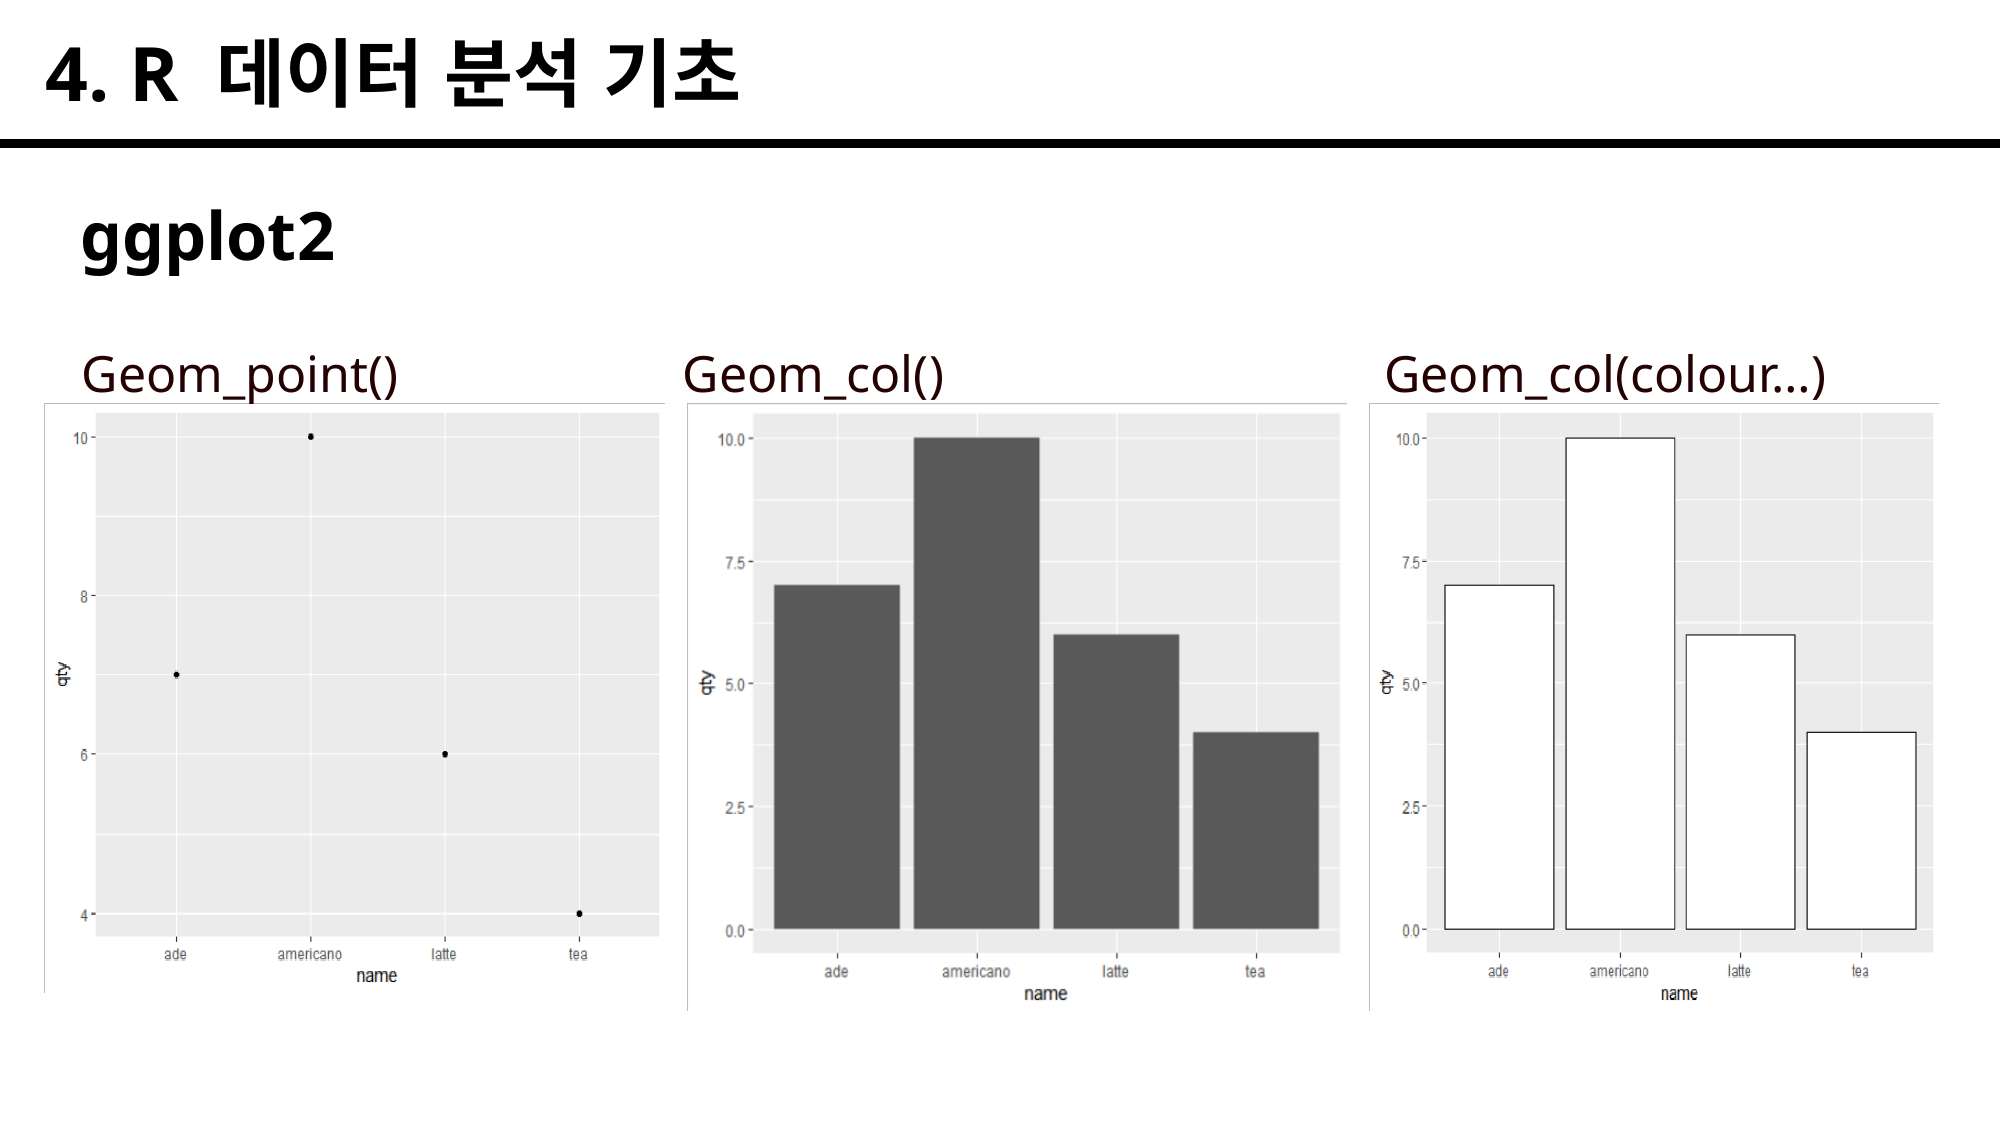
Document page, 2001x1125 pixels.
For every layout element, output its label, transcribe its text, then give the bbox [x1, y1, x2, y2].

text_box ggplot2 [65, 186, 351, 282]
picture [1369, 403, 1939, 1011]
text_box Geom_point() [66, 305, 490, 403]
text_box 4. R 데이터 분석 기초 [30, 19, 1315, 125]
text_box Geom_col(colour…) [1369, 305, 1899, 403]
picture [687, 403, 1347, 1011]
text_box Geom_col() [668, 305, 1017, 410]
picture [44, 403, 665, 993]
